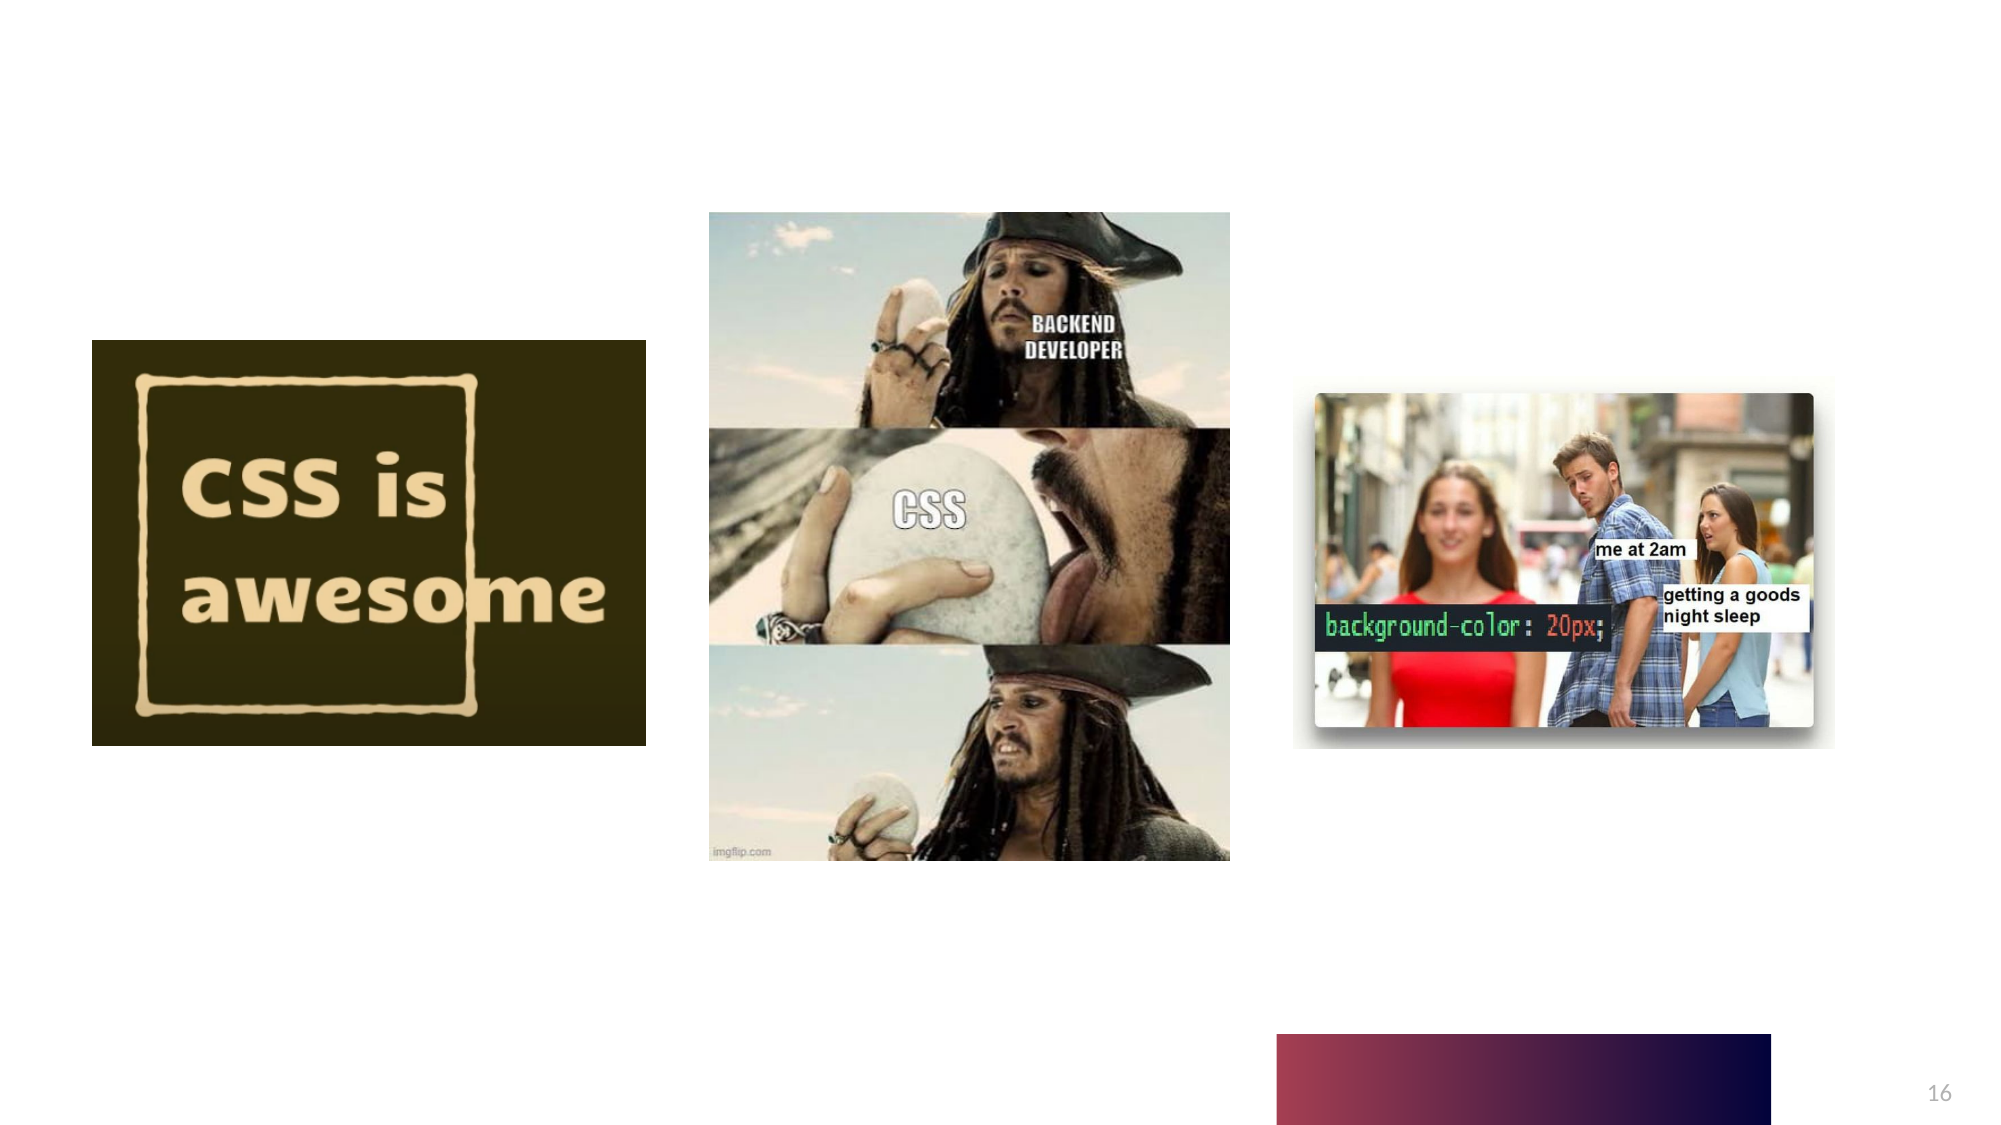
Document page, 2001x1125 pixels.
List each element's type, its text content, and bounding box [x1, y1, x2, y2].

slide_number 16 [1894, 1061, 1968, 1121]
picture [92, 340, 646, 746]
picture [1292, 376, 1835, 749]
picture [709, 212, 1230, 861]
